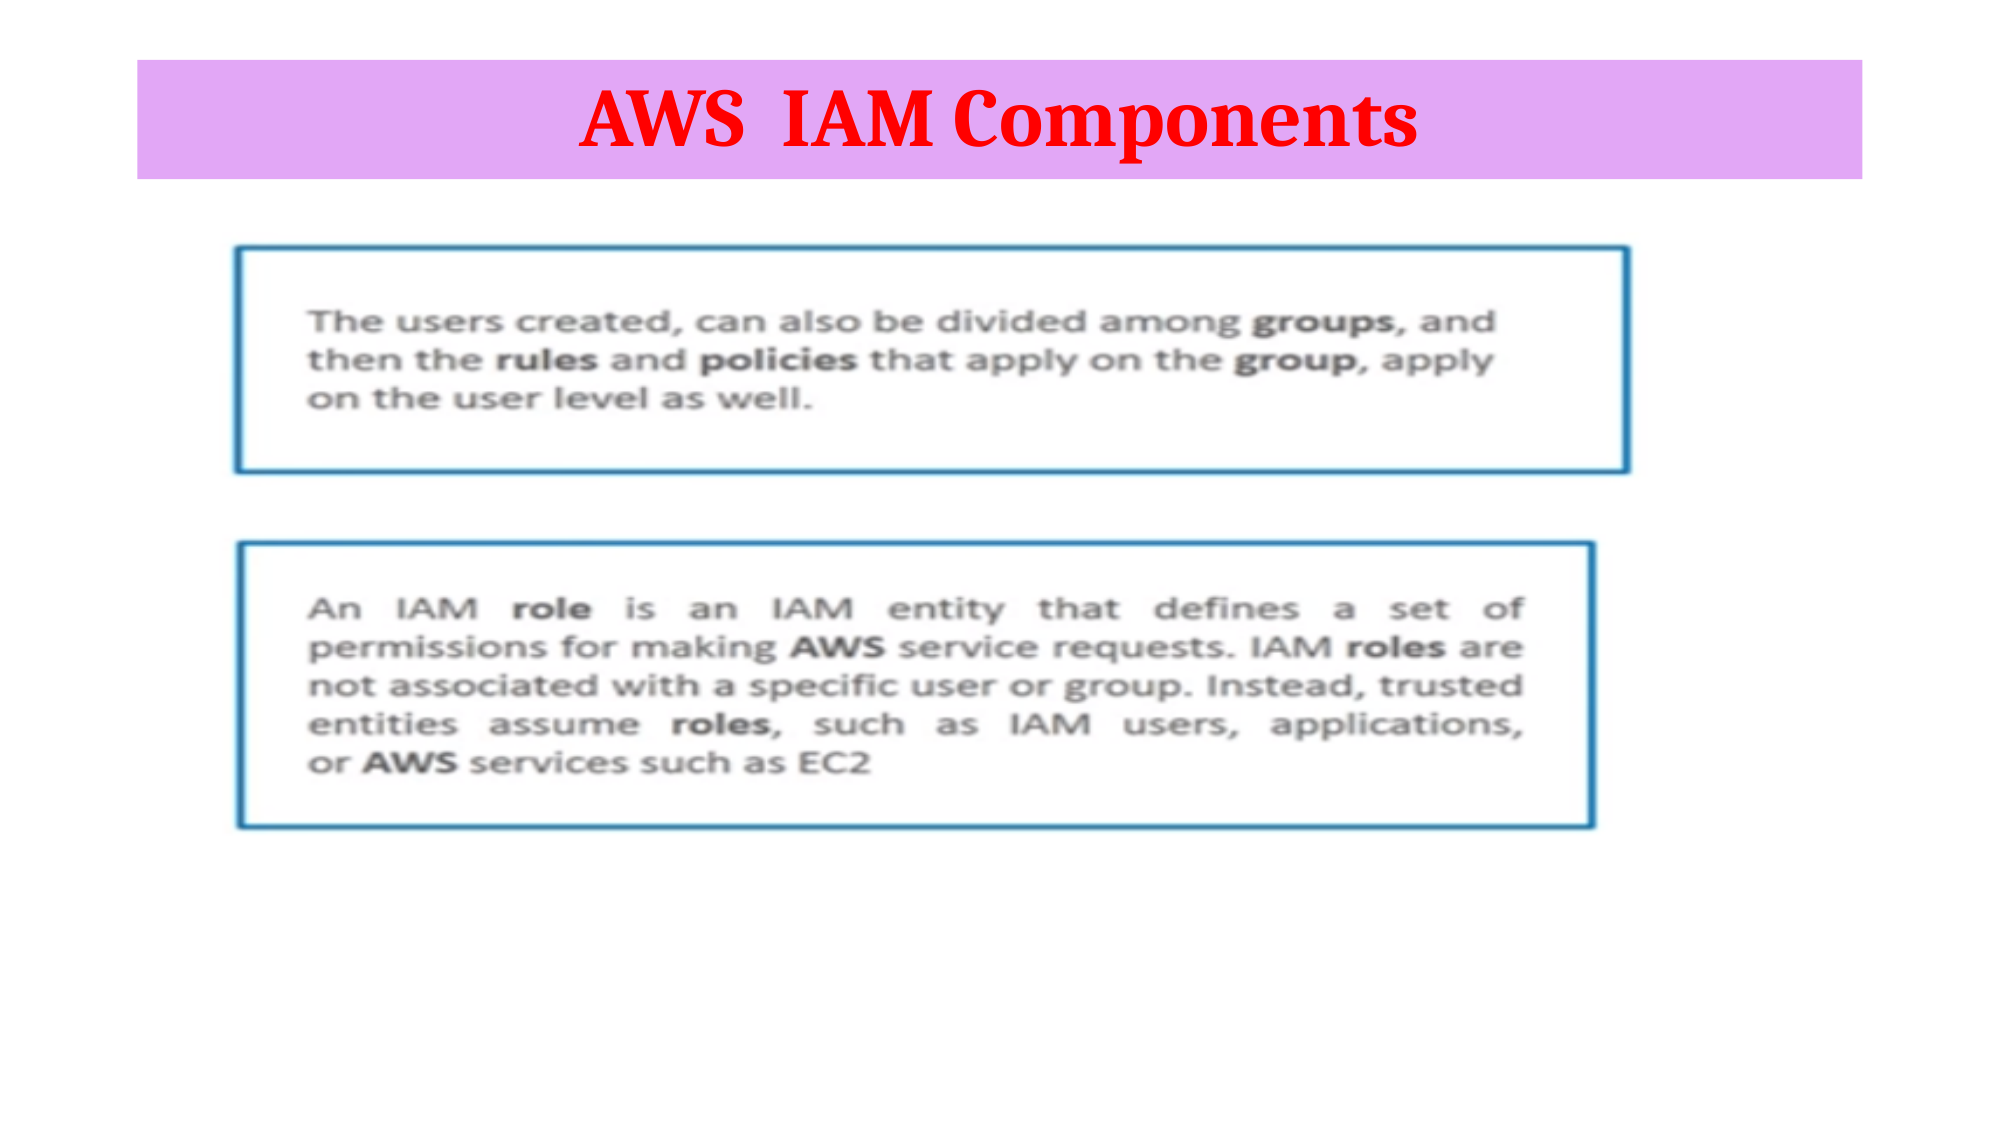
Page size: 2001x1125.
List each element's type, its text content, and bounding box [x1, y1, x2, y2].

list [137, 231, 1713, 859]
title AWS IAM Components [137, 59, 1863, 180]
